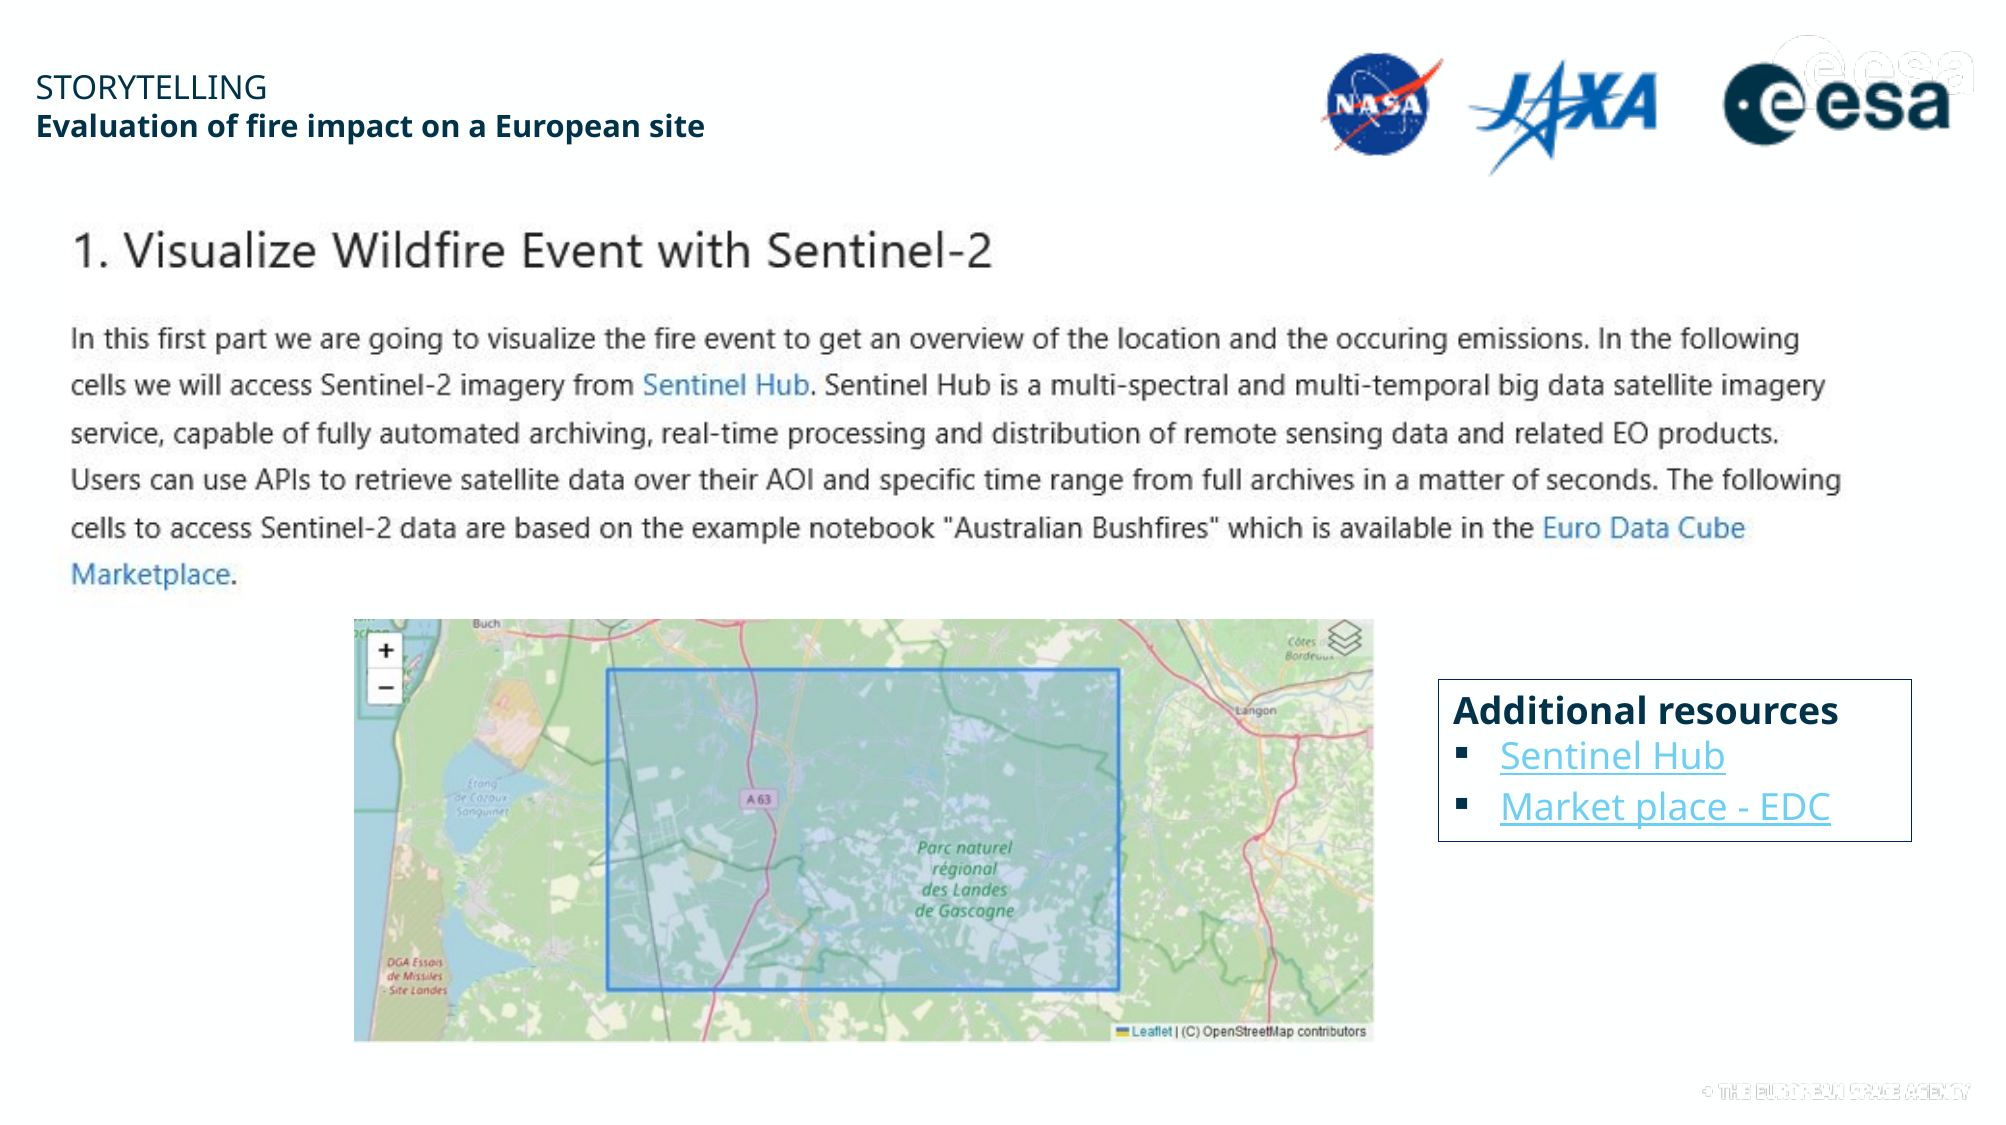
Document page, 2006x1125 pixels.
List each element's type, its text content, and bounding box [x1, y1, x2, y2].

title STORYTELLING Evaluation of fire impact on a European site [35, 59, 1301, 152]
picture [353, 619, 1376, 1043]
text_box Additional resources Sentinel Hub Market place - EDC [1438, 679, 1912, 842]
picture [56, 0, 2006, 608]
